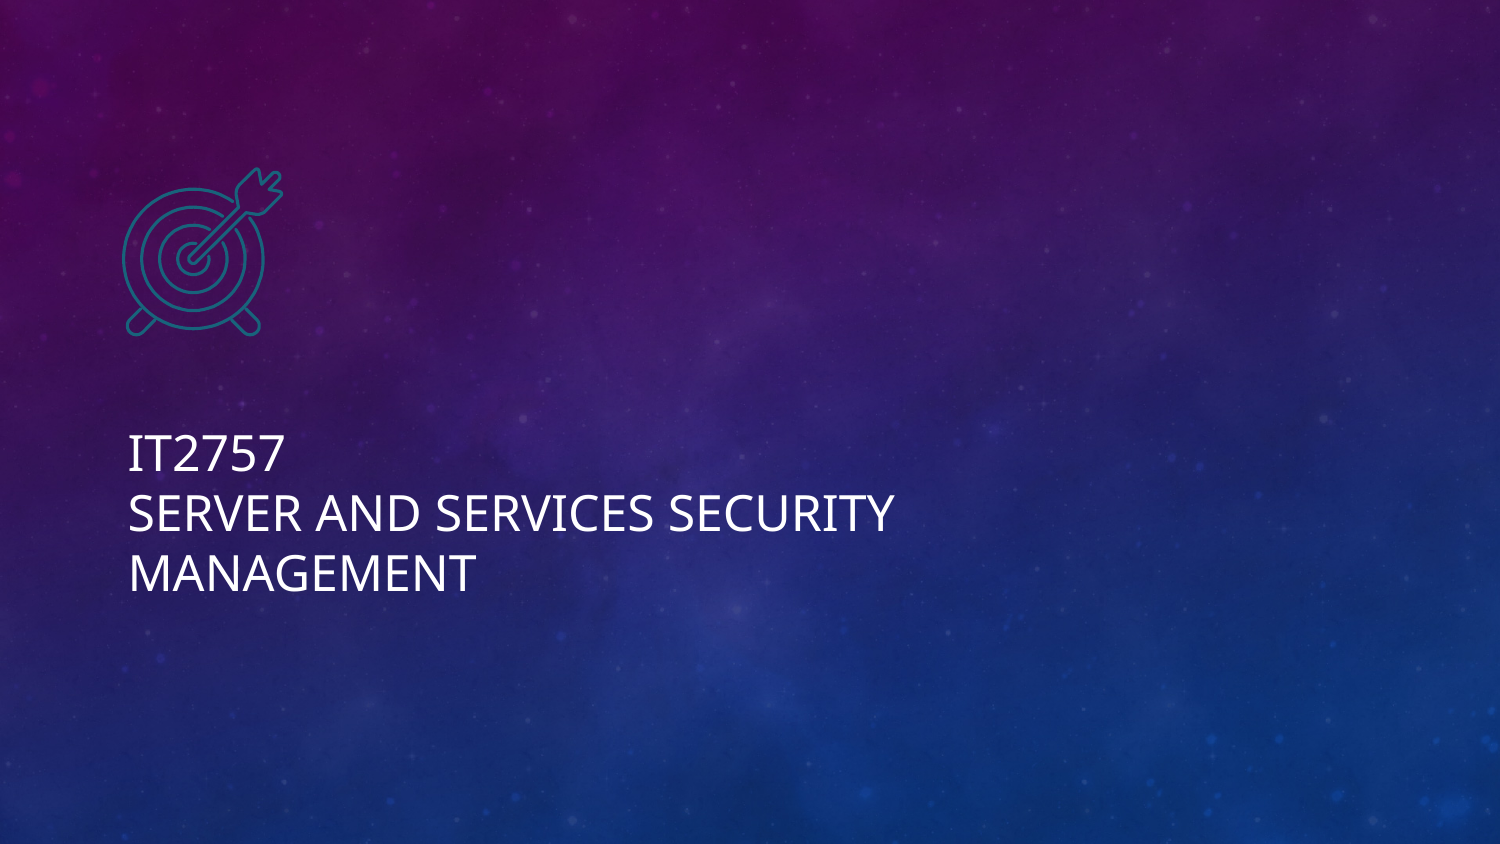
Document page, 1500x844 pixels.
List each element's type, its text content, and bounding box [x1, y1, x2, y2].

picture [0, 0, 1500, 844]
title IT2757 Server and Services Security Management [112, 426, 1066, 617]
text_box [123, 168, 282, 336]
